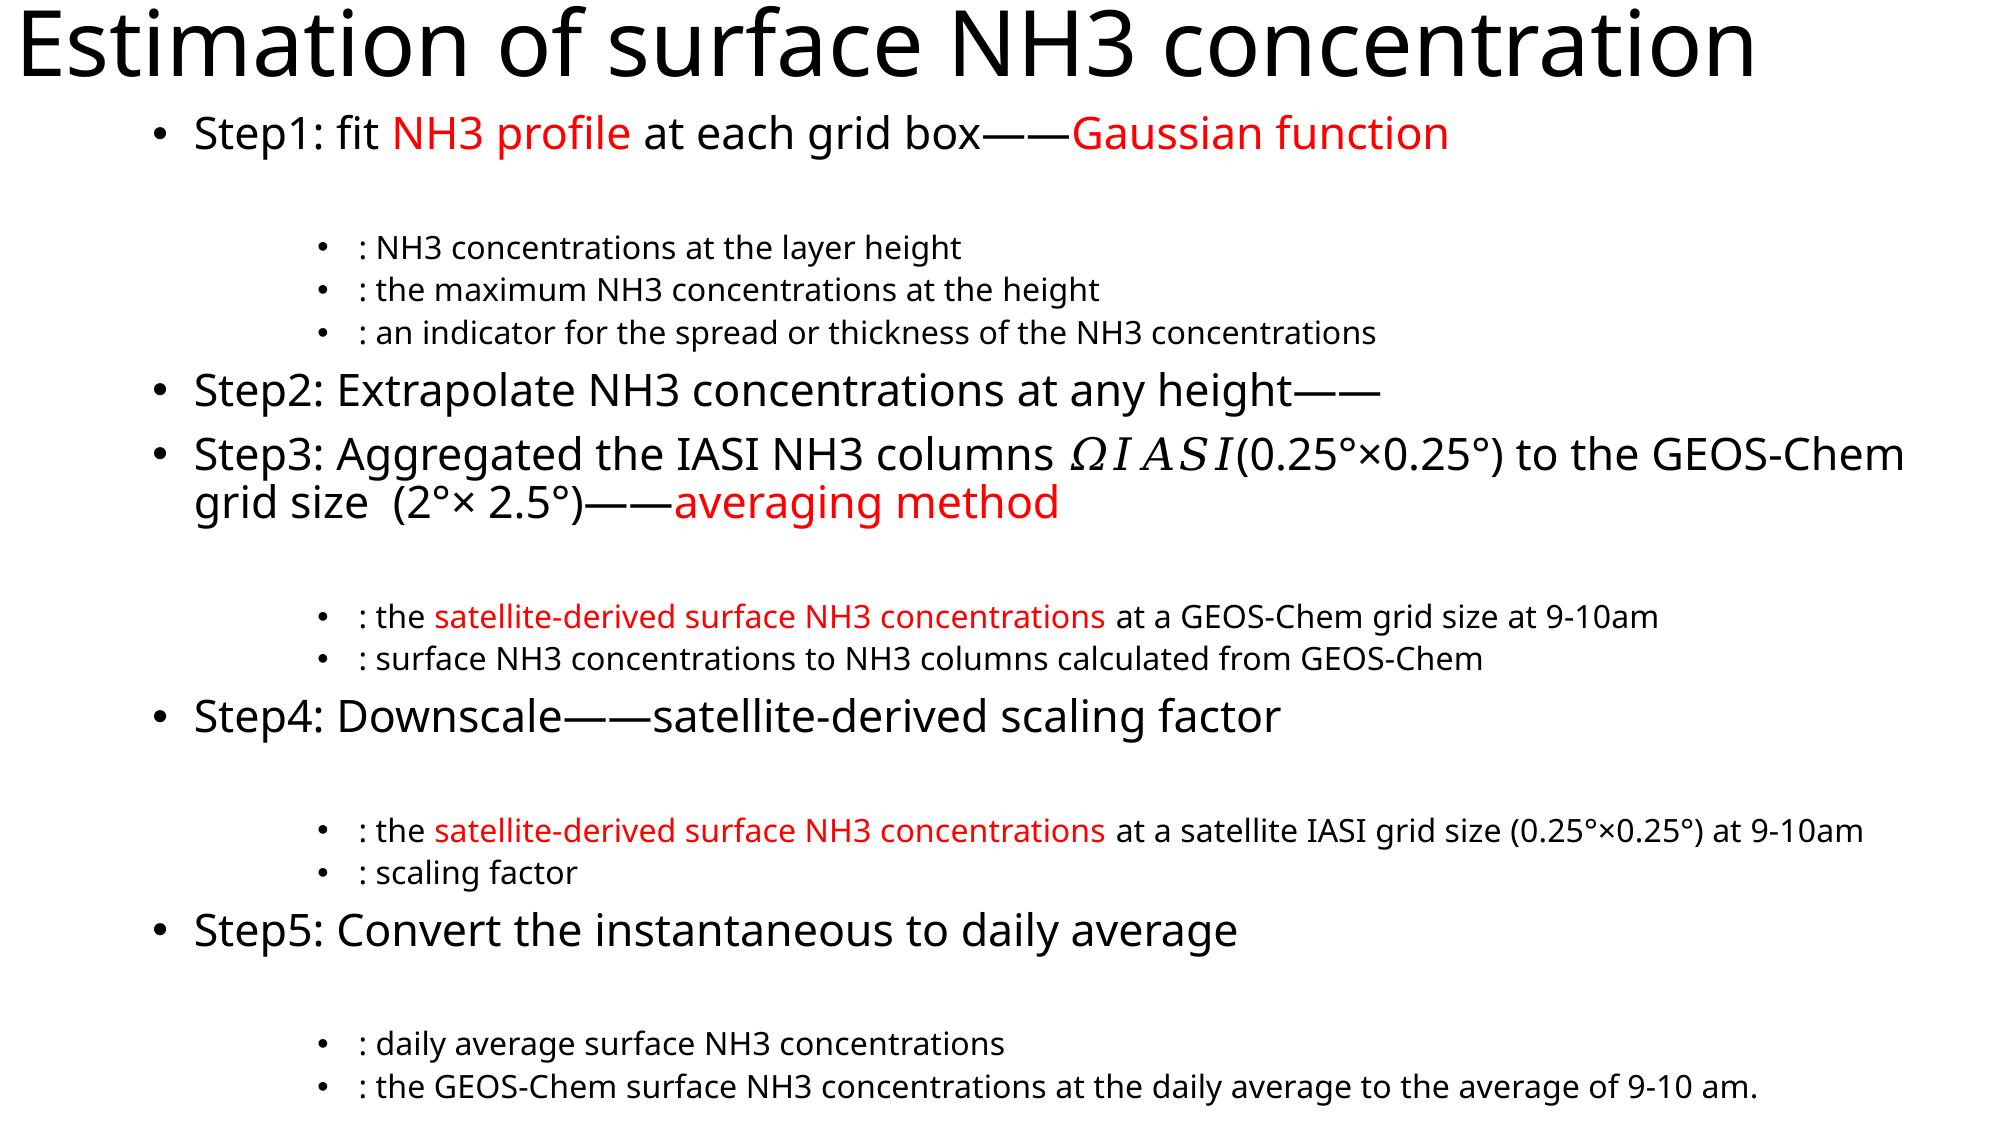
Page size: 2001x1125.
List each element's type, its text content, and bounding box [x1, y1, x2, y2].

title Estimation of surface NH3 concentration [0, 0, 2000, 156]
